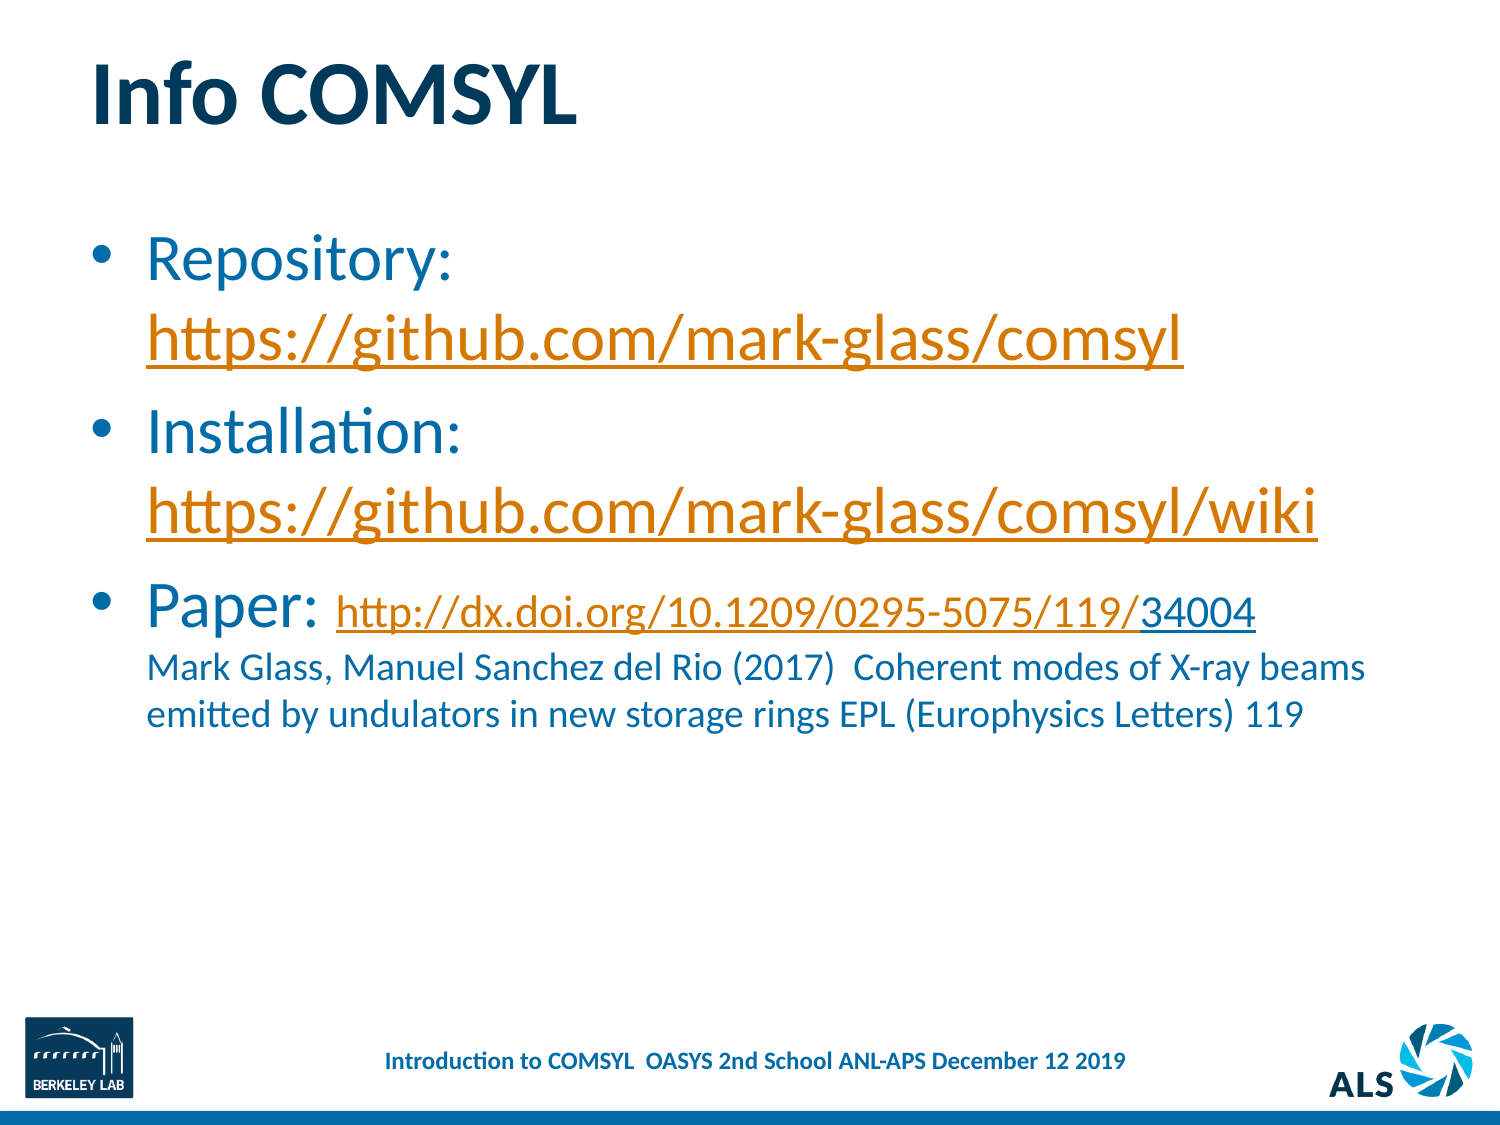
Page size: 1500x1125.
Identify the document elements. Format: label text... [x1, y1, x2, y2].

picture [1325, 1020, 1476, 1102]
title Info COMSYL [75, 37, 1425, 112]
list Repository: https://github.com/mark-glass/comsyl Installation: https://github.com/mark-glass/comsyl/wiki Paper: http://dx.doi.org/10.1209/0295-5075/119/34004 Mark Glass, Manuel Sanchez del Rio (2017) Coherent modes of X-ray beams emitted by undulators in new storage rings EPL (Europhysics Letters) 119 [75, 112, 1425, 825]
picture [24, 1016, 134, 1099]
